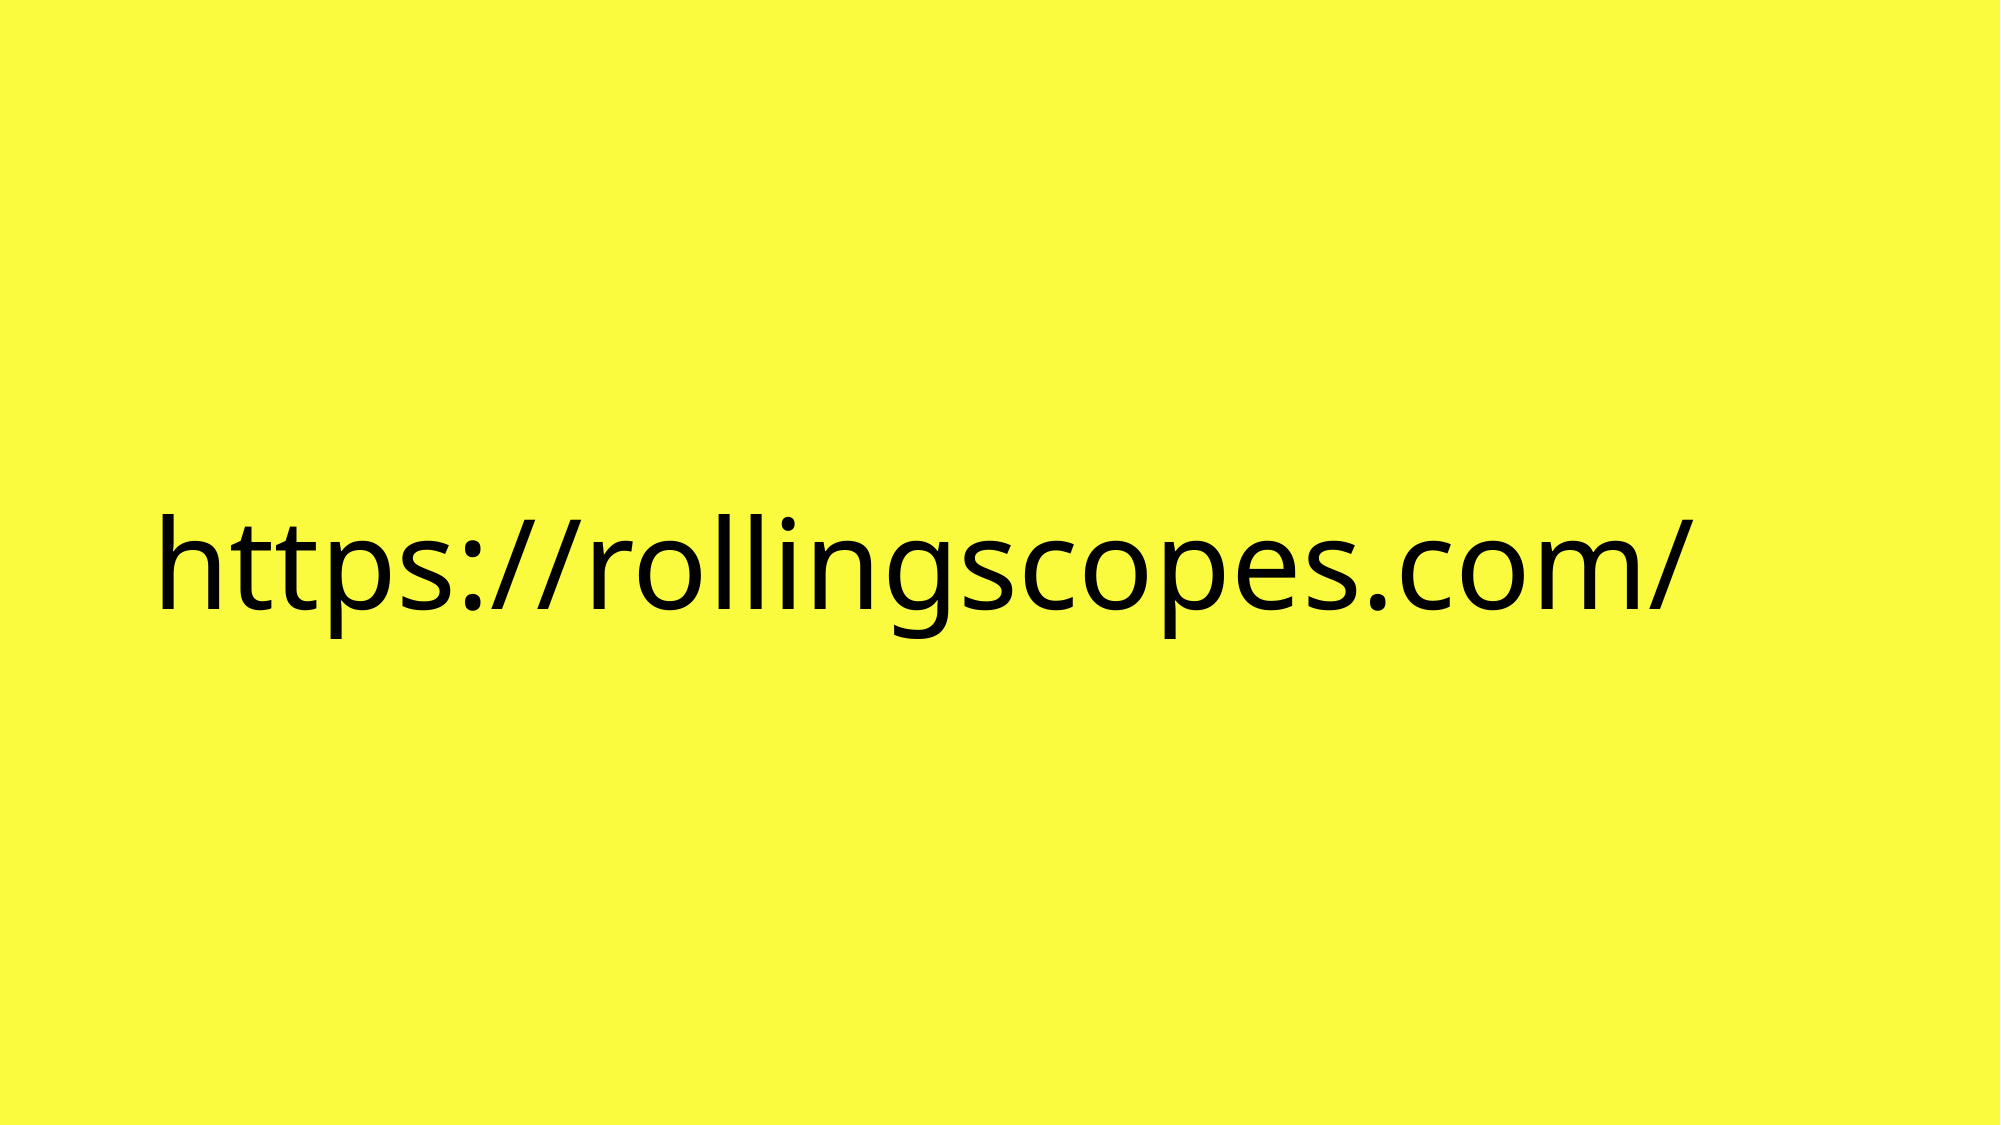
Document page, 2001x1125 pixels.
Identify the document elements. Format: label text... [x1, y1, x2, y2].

title https://rollingscopes.com/ [137, 459, 1863, 678]
